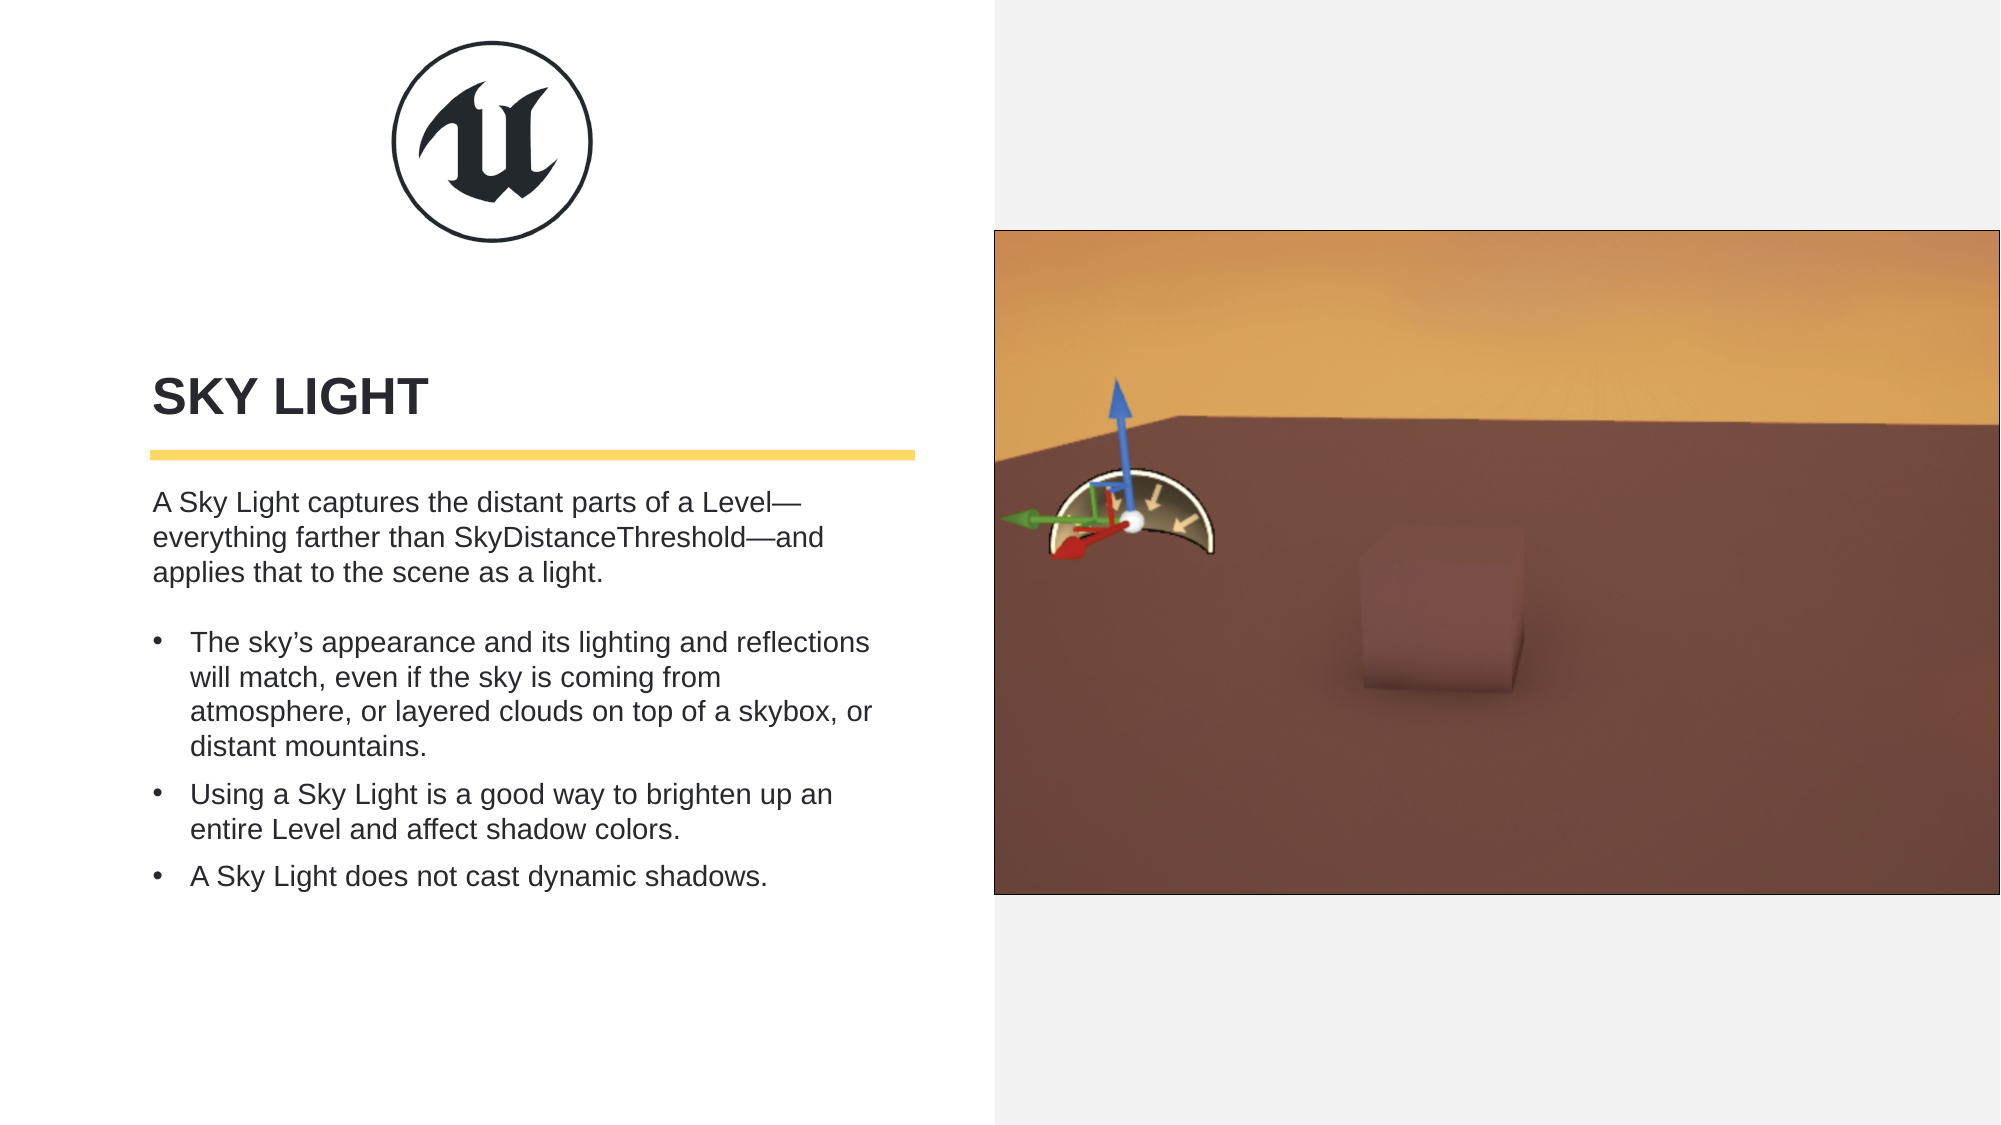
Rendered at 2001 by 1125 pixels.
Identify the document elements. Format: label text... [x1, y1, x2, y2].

title Sky Light [137, 75, 903, 433]
text_box [149, 449, 915, 461]
list A Sky Light captures the distant parts of a Level—everything farther than SkyDistanceThreshold—and applies that to the scene as a light. The sky’s appearance and its lighting and reflections will match, even if the sky is coming from atmosphere, or layered clouds on top of a skybox, or distant mountains. Using a Sky Light is a good way to brighten up an entire Level and affect shadow colors. A Sky Light does not cast dynamic shadows. [137, 475, 903, 1125]
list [994, 230, 2000, 895]
picture [384, 33, 601, 75]
